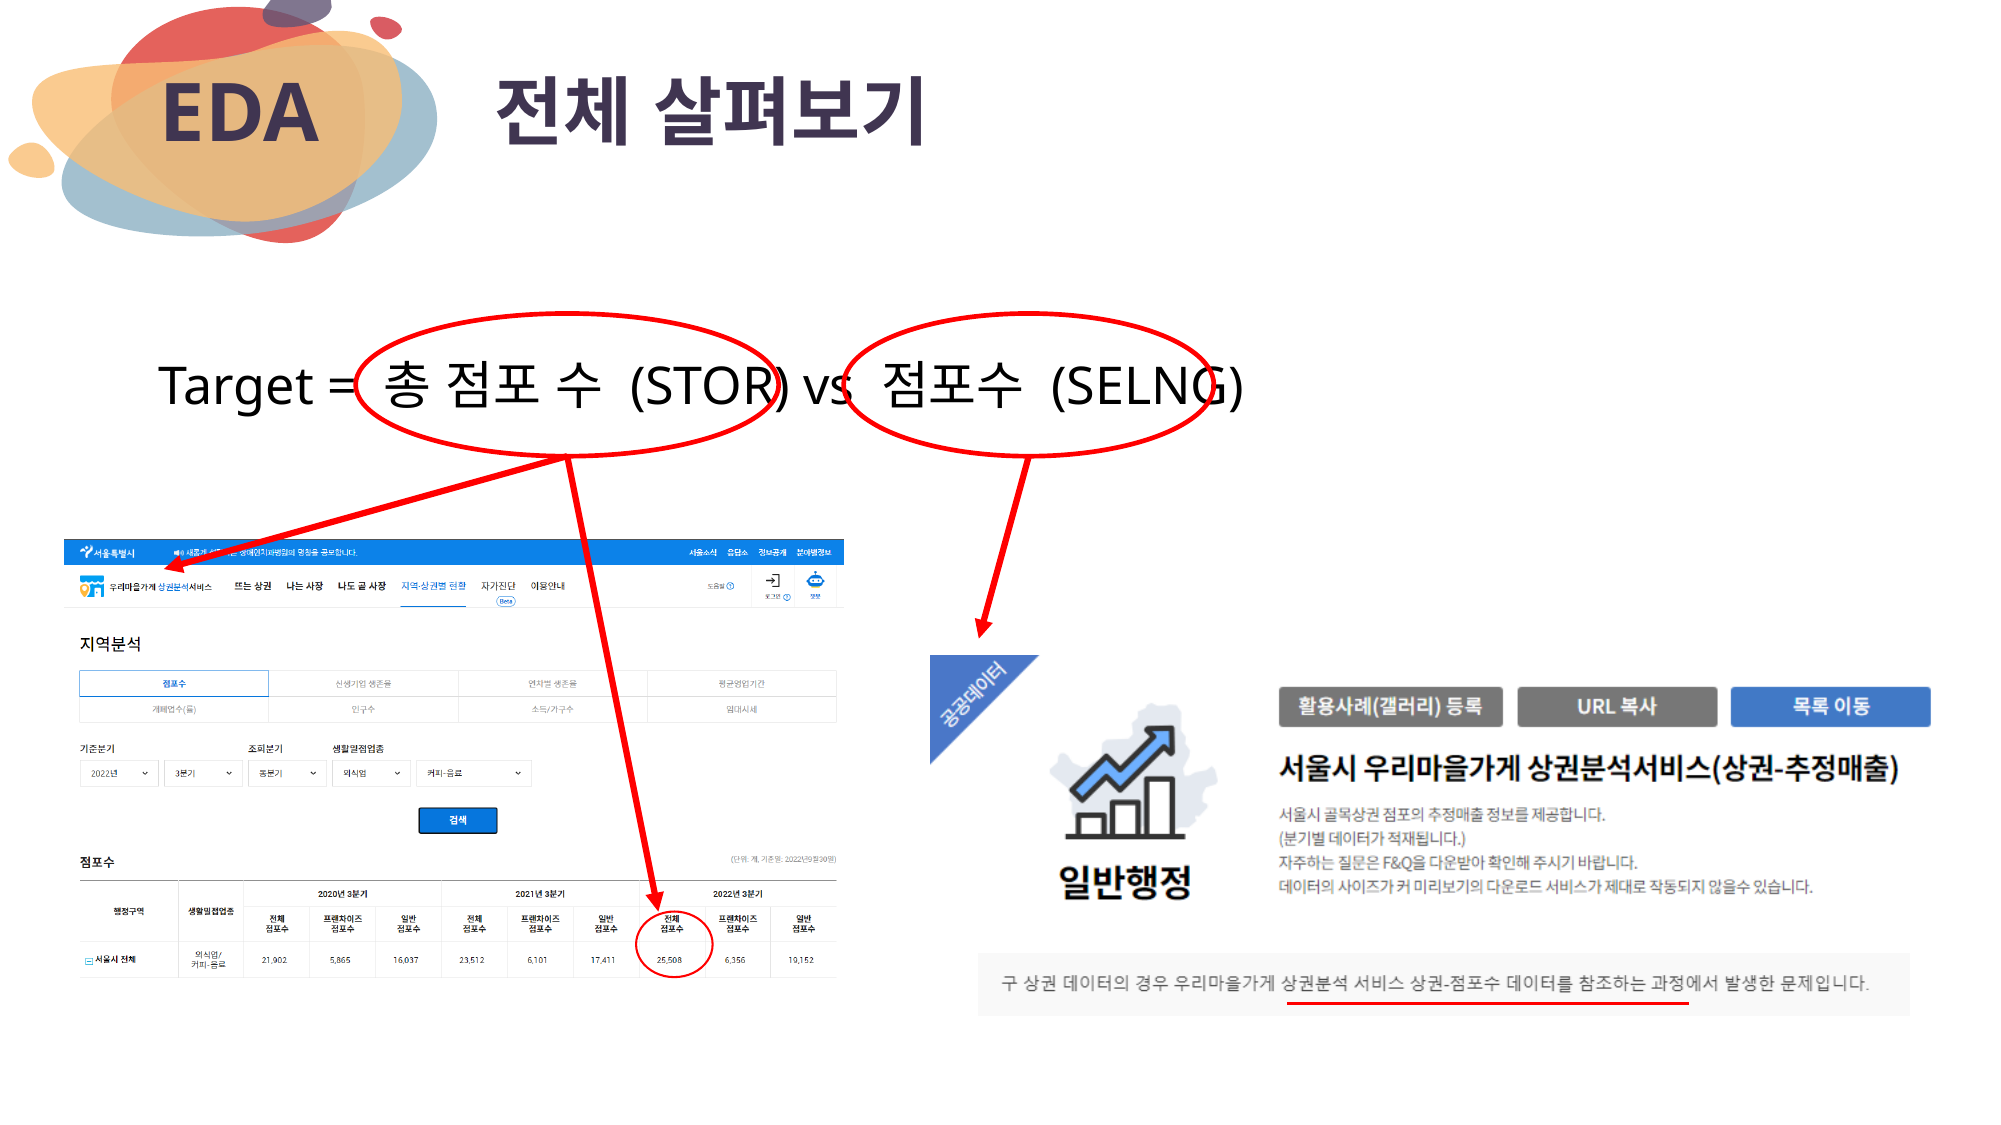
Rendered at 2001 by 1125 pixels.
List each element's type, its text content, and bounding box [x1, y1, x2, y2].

list EDA [144, 23, 335, 209]
picture [978, 953, 1910, 1016]
title 전체 살펴보기 [479, 22, 1863, 209]
text_box Target = 총 점포 수 (STOR) vs 점포수 (SELNG) [144, 345, 387, 423]
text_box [567, 456, 659, 912]
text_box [978, 456, 1029, 639]
text_box Target = 총 점포 수 (STOR) vs 점포수 (SELNG) [747, 345, 871, 423]
text_box Target = 총 점포 수 (STOR) vs 점포수 (SELNG) [1187, 345, 1404, 423]
picture [930, 655, 1987, 937]
text_box [842, 312, 1215, 458]
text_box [163, 456, 567, 570]
picture [64, 539, 844, 978]
text_box [354, 312, 780, 456]
